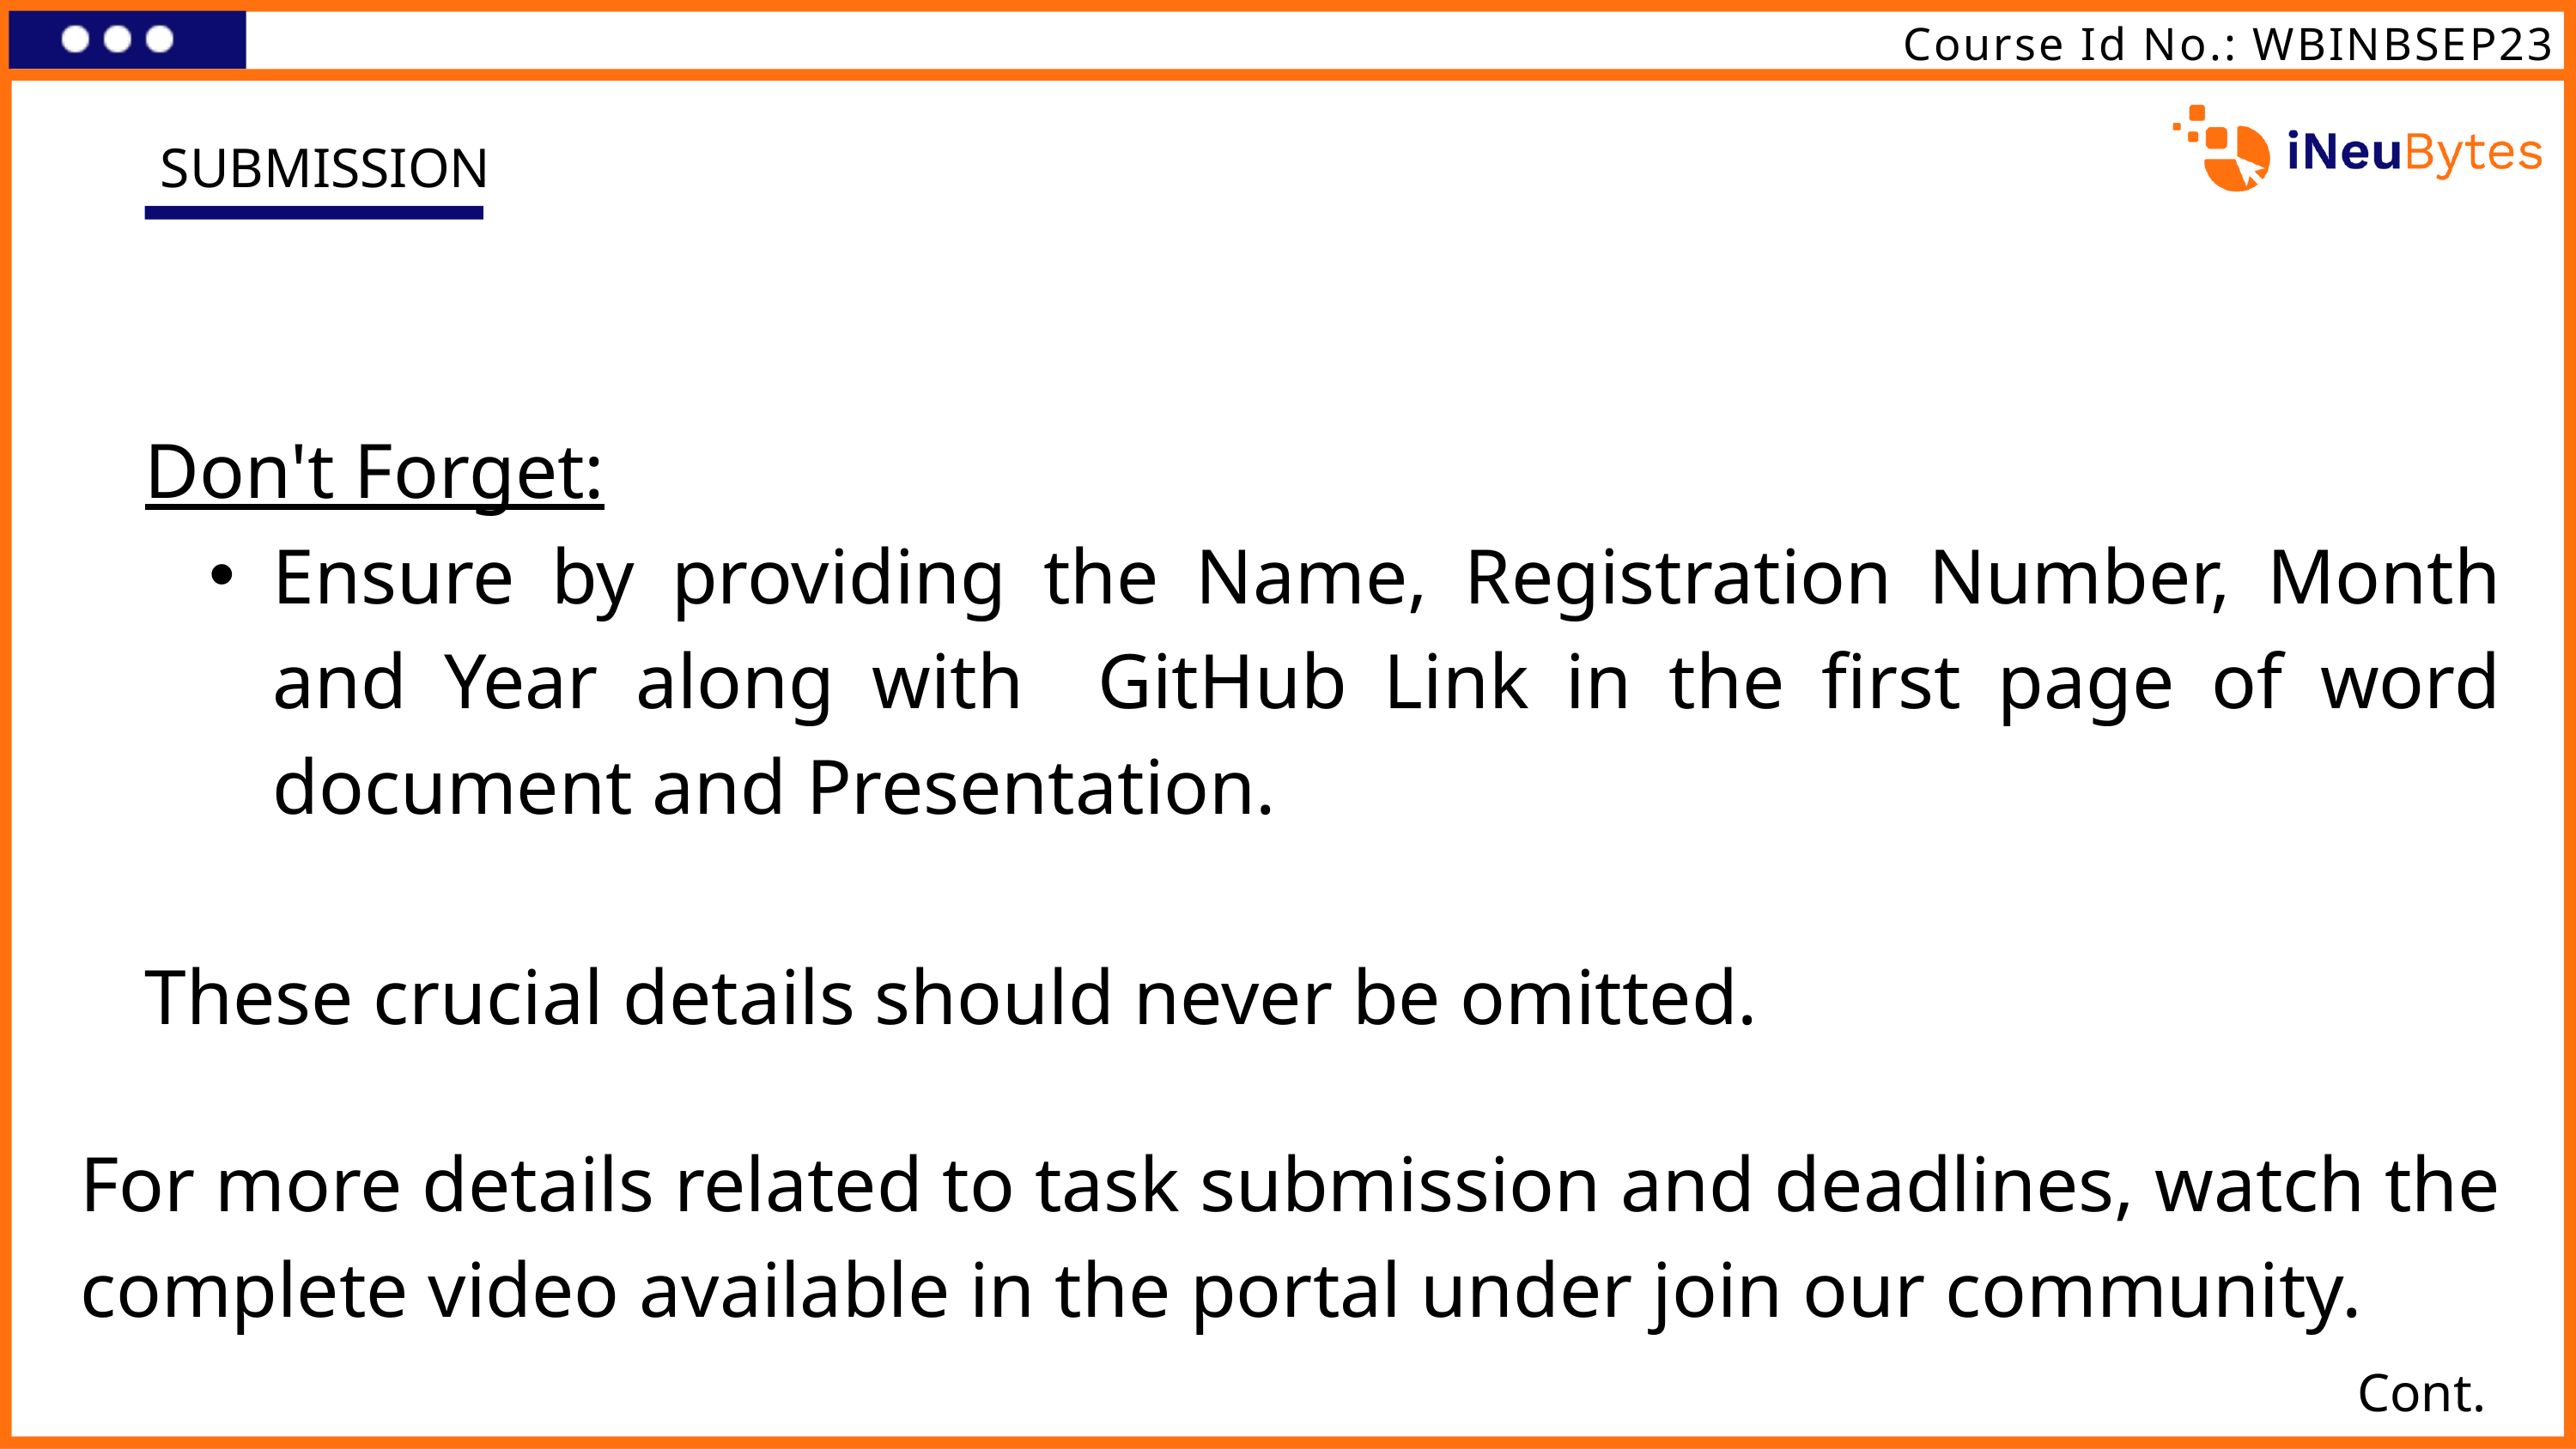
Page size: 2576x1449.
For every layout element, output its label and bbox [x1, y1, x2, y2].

text_box [0, 0, 2576, 67]
text_box [0, 69, 2576, 1449]
